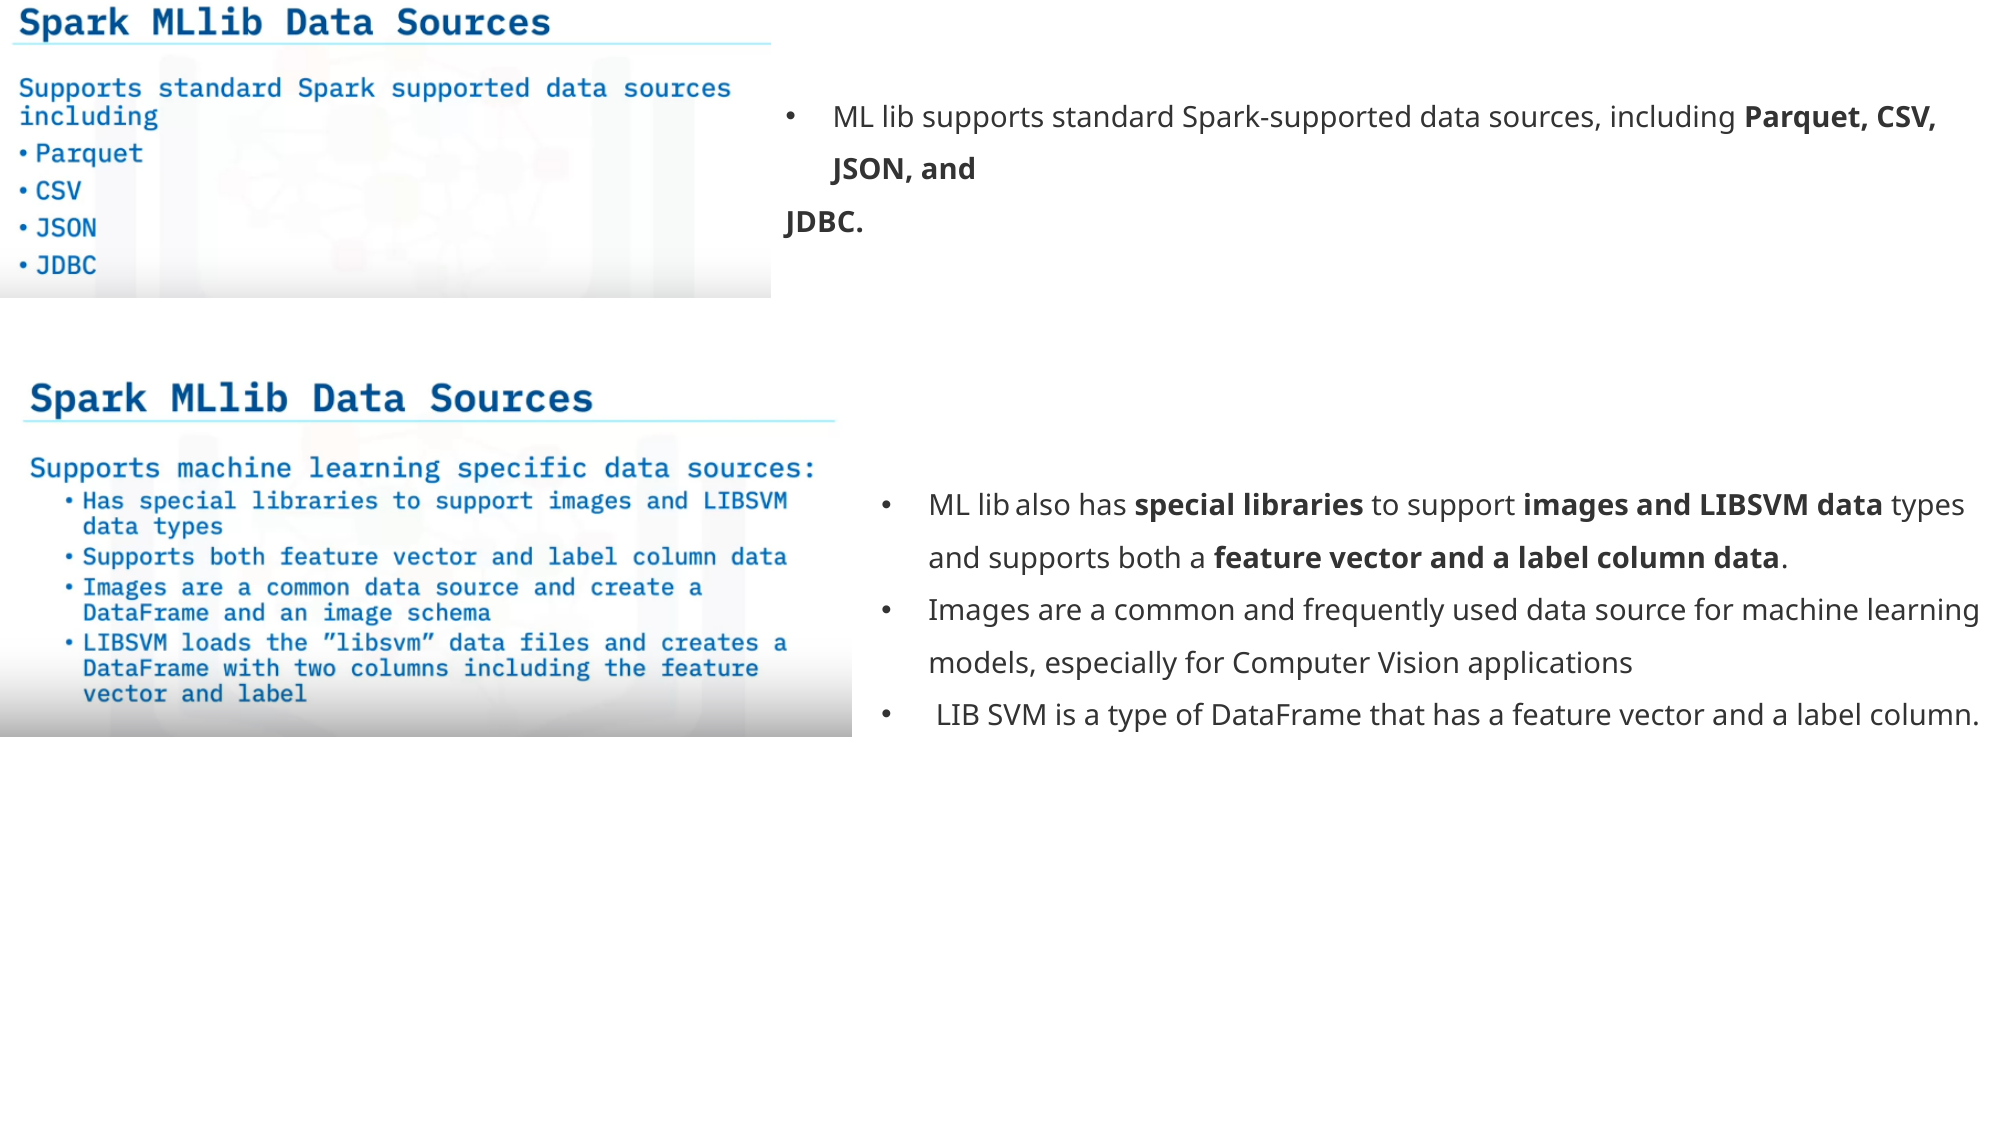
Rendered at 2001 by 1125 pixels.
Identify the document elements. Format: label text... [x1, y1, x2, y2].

text_box ML lib also has special libraries to support images and LIBSVM data types and supports both a feature vector and a label column data. Images are a common and frequently used data source for machine learning models, especially for Computer Vision applications LIB SVM is a type of DataFrame that has a feature vector and a label column. [866, 461, 2000, 739]
picture [0, 367, 852, 737]
picture [0, 0, 771, 298]
text_box ML lib supports standard Spark-supported data sources, including Parquet, CSV, JSON, and JDBC. [771, 73, 2000, 246]
